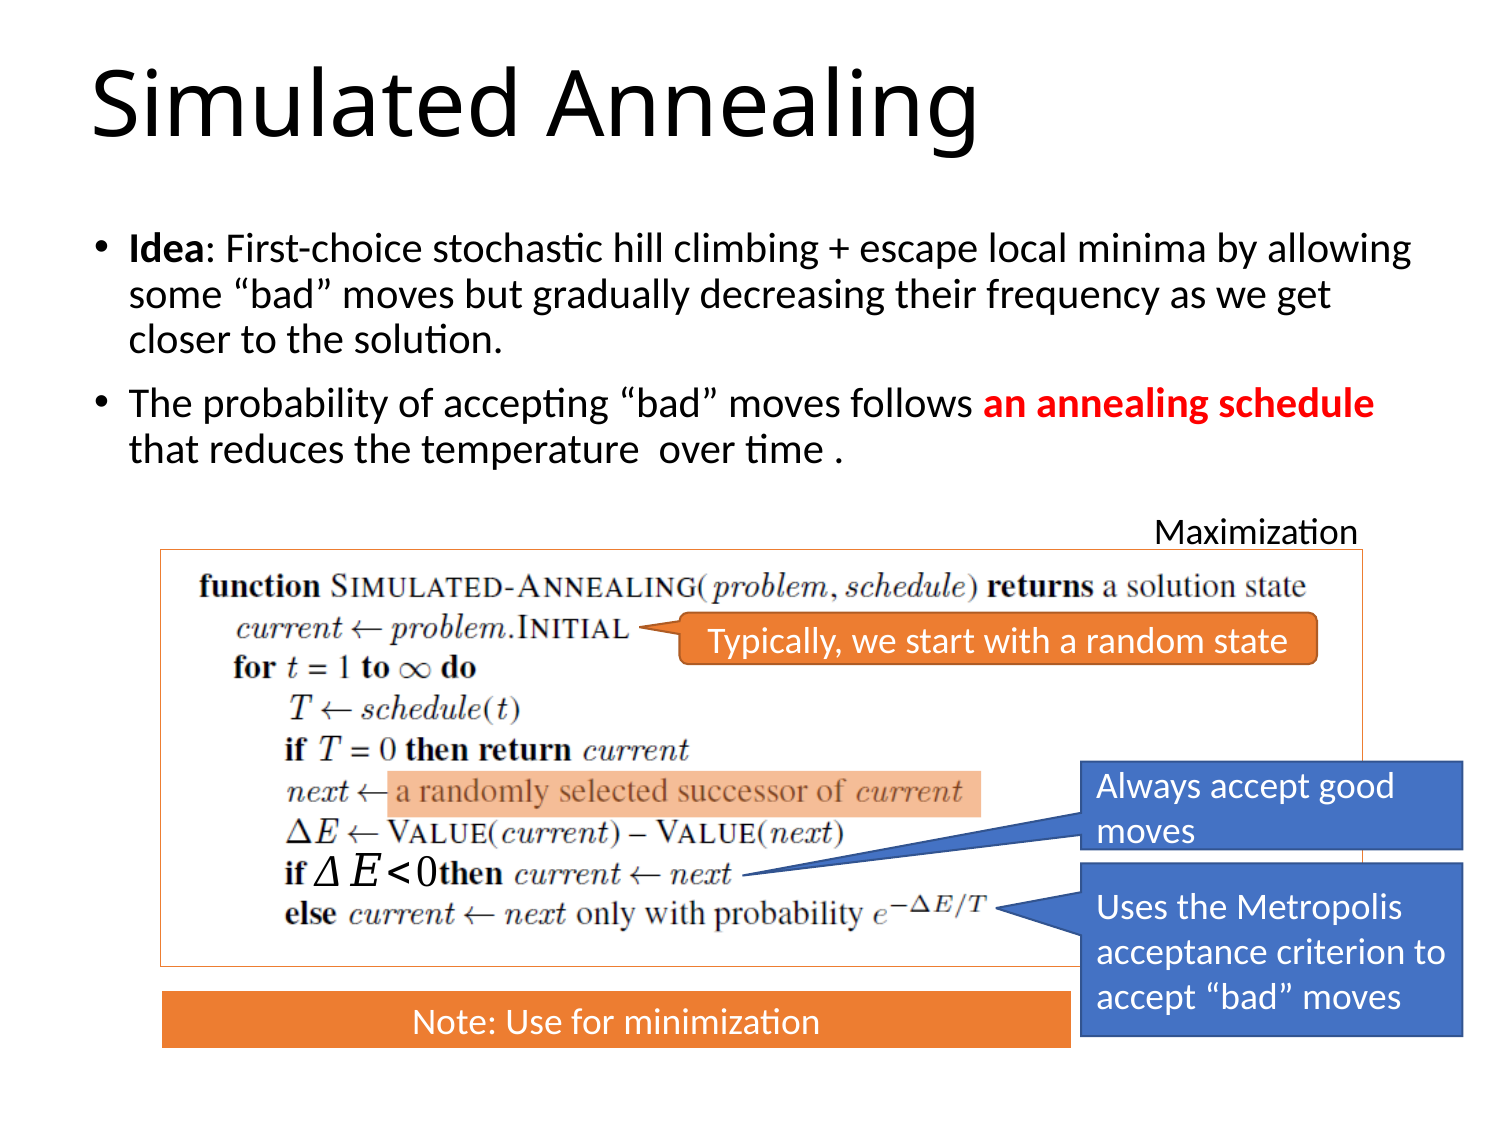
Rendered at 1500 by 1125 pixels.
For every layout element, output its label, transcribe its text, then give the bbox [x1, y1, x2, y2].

picture [160, 549, 1363, 967]
text_box Maximization [1138, 499, 1374, 560]
title Simulated Annealing [75, 12, 1425, 200]
text_box Uses the Metropolis acceptance criterion to accept “bad” moves [1080, 862, 1464, 1038]
text_box Always accept good moves [1363, 760, 1464, 851]
